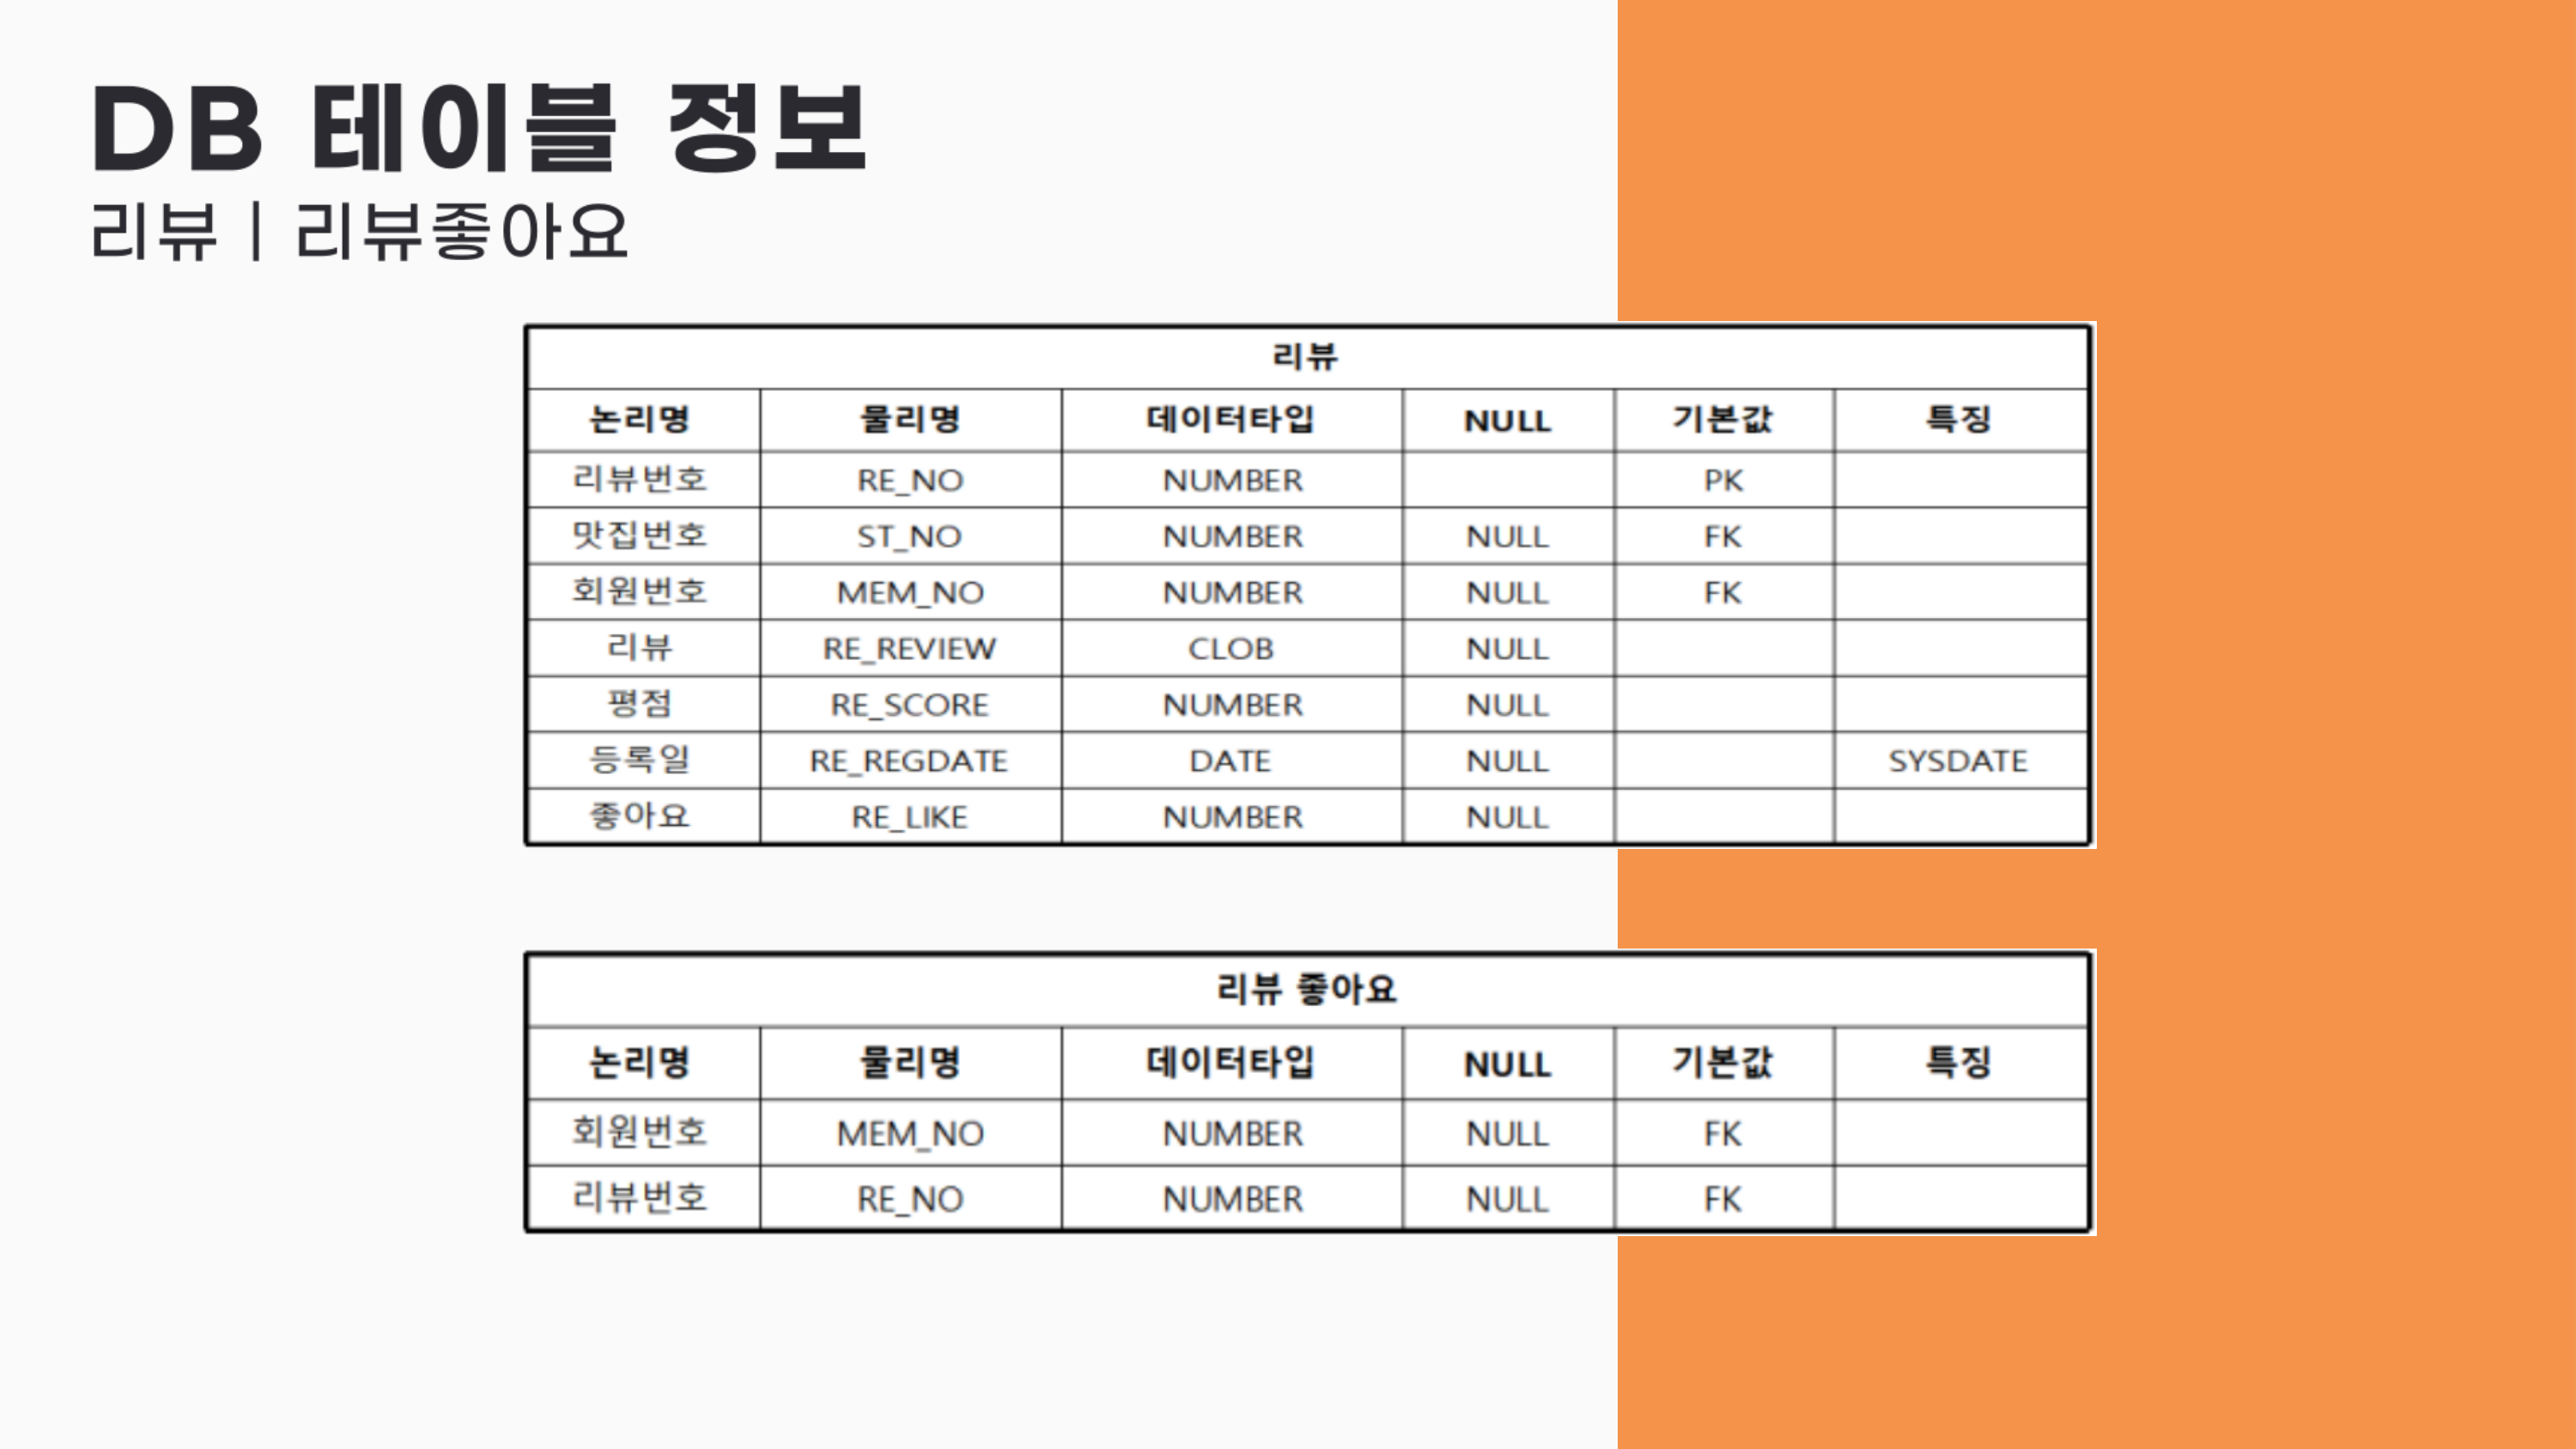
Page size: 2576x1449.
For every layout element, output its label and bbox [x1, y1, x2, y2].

text_box [1617, 0, 2576, 1449]
text_box [521, 949, 2098, 1236]
text_box [521, 321, 2098, 850]
picture [72, 52, 914, 294]
